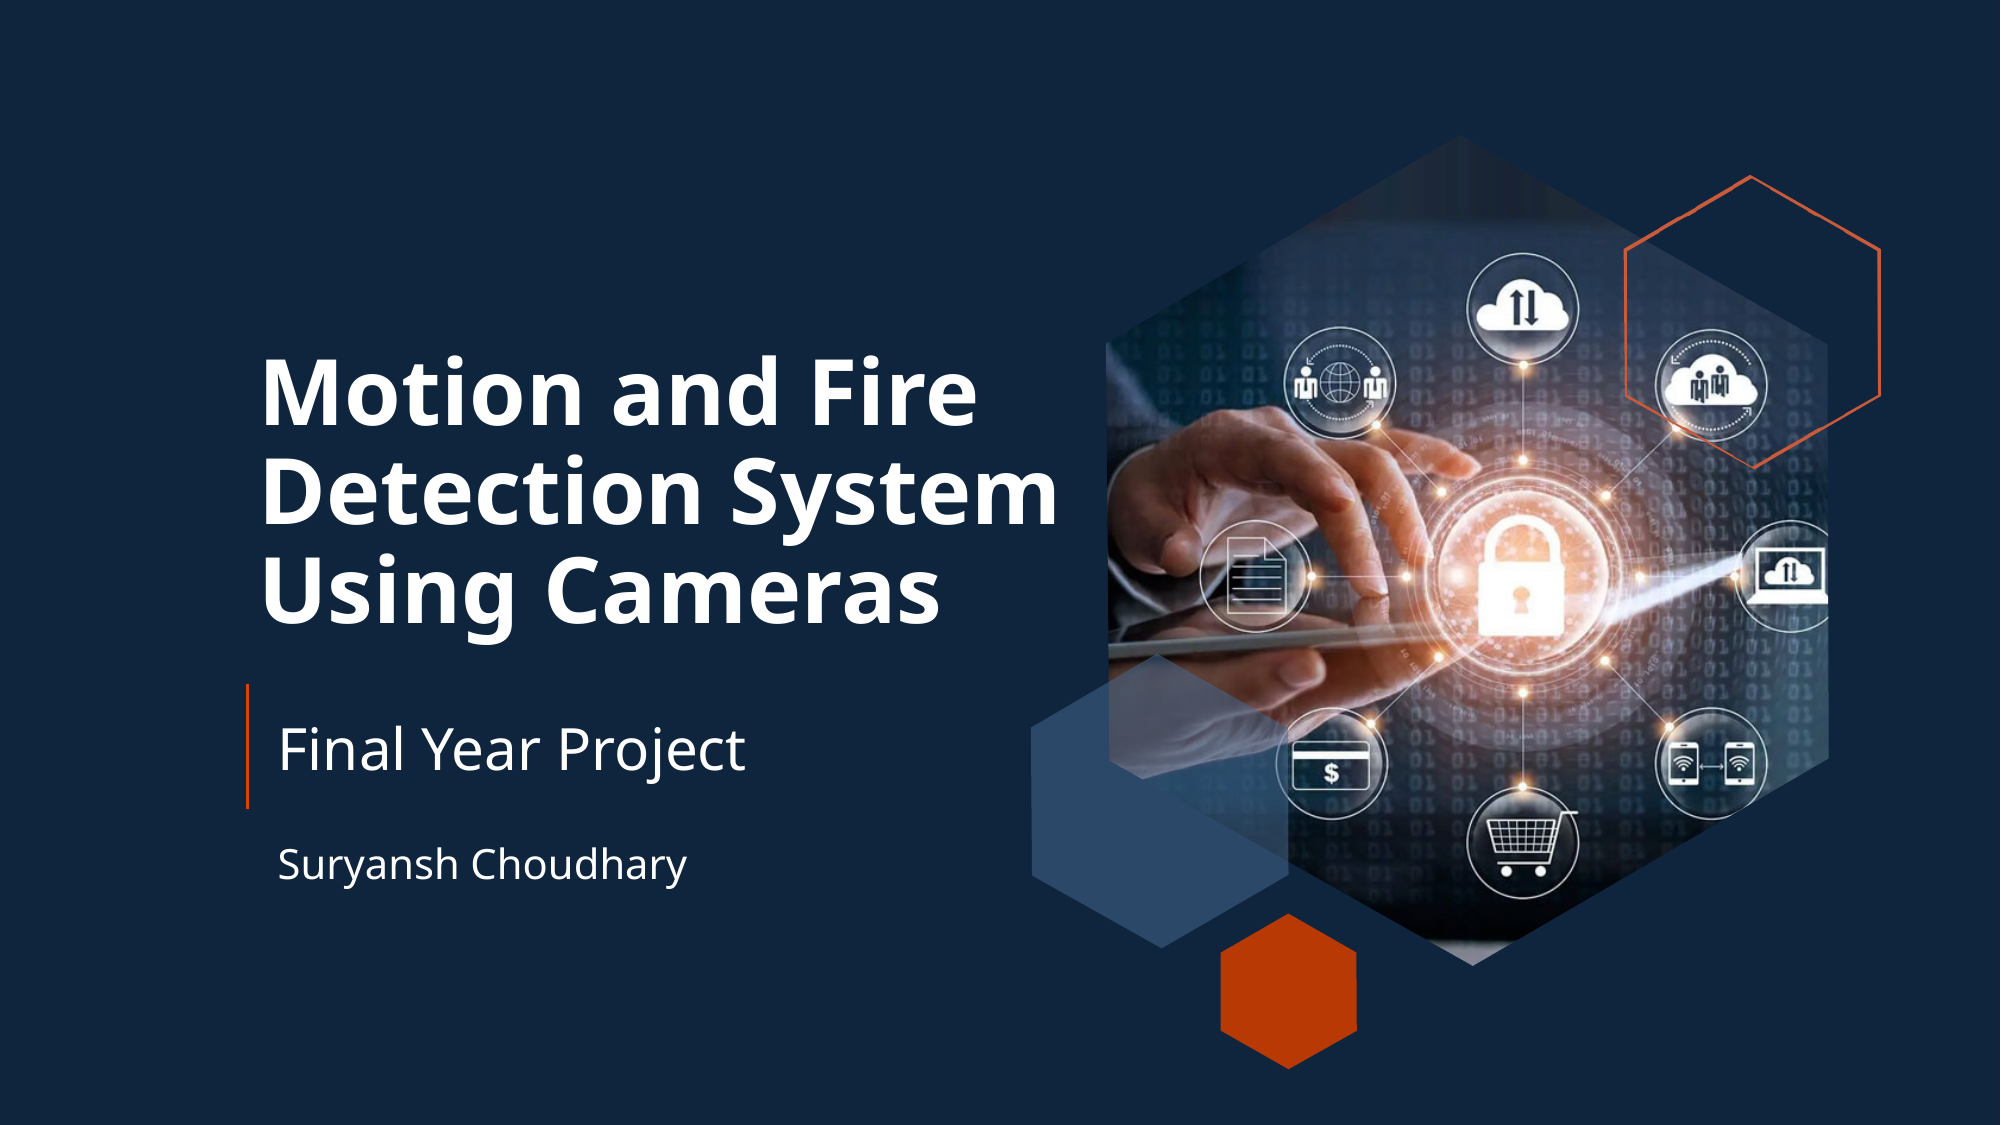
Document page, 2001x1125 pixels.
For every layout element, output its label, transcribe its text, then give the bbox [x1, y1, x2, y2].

title Motion and Fire Detection System Using Cameras [243, 325, 1105, 664]
text_box Suryansh Choudhary [262, 800, 969, 926]
picture [1030, 134, 1882, 966]
list Final Year Project [262, 684, 970, 810]
